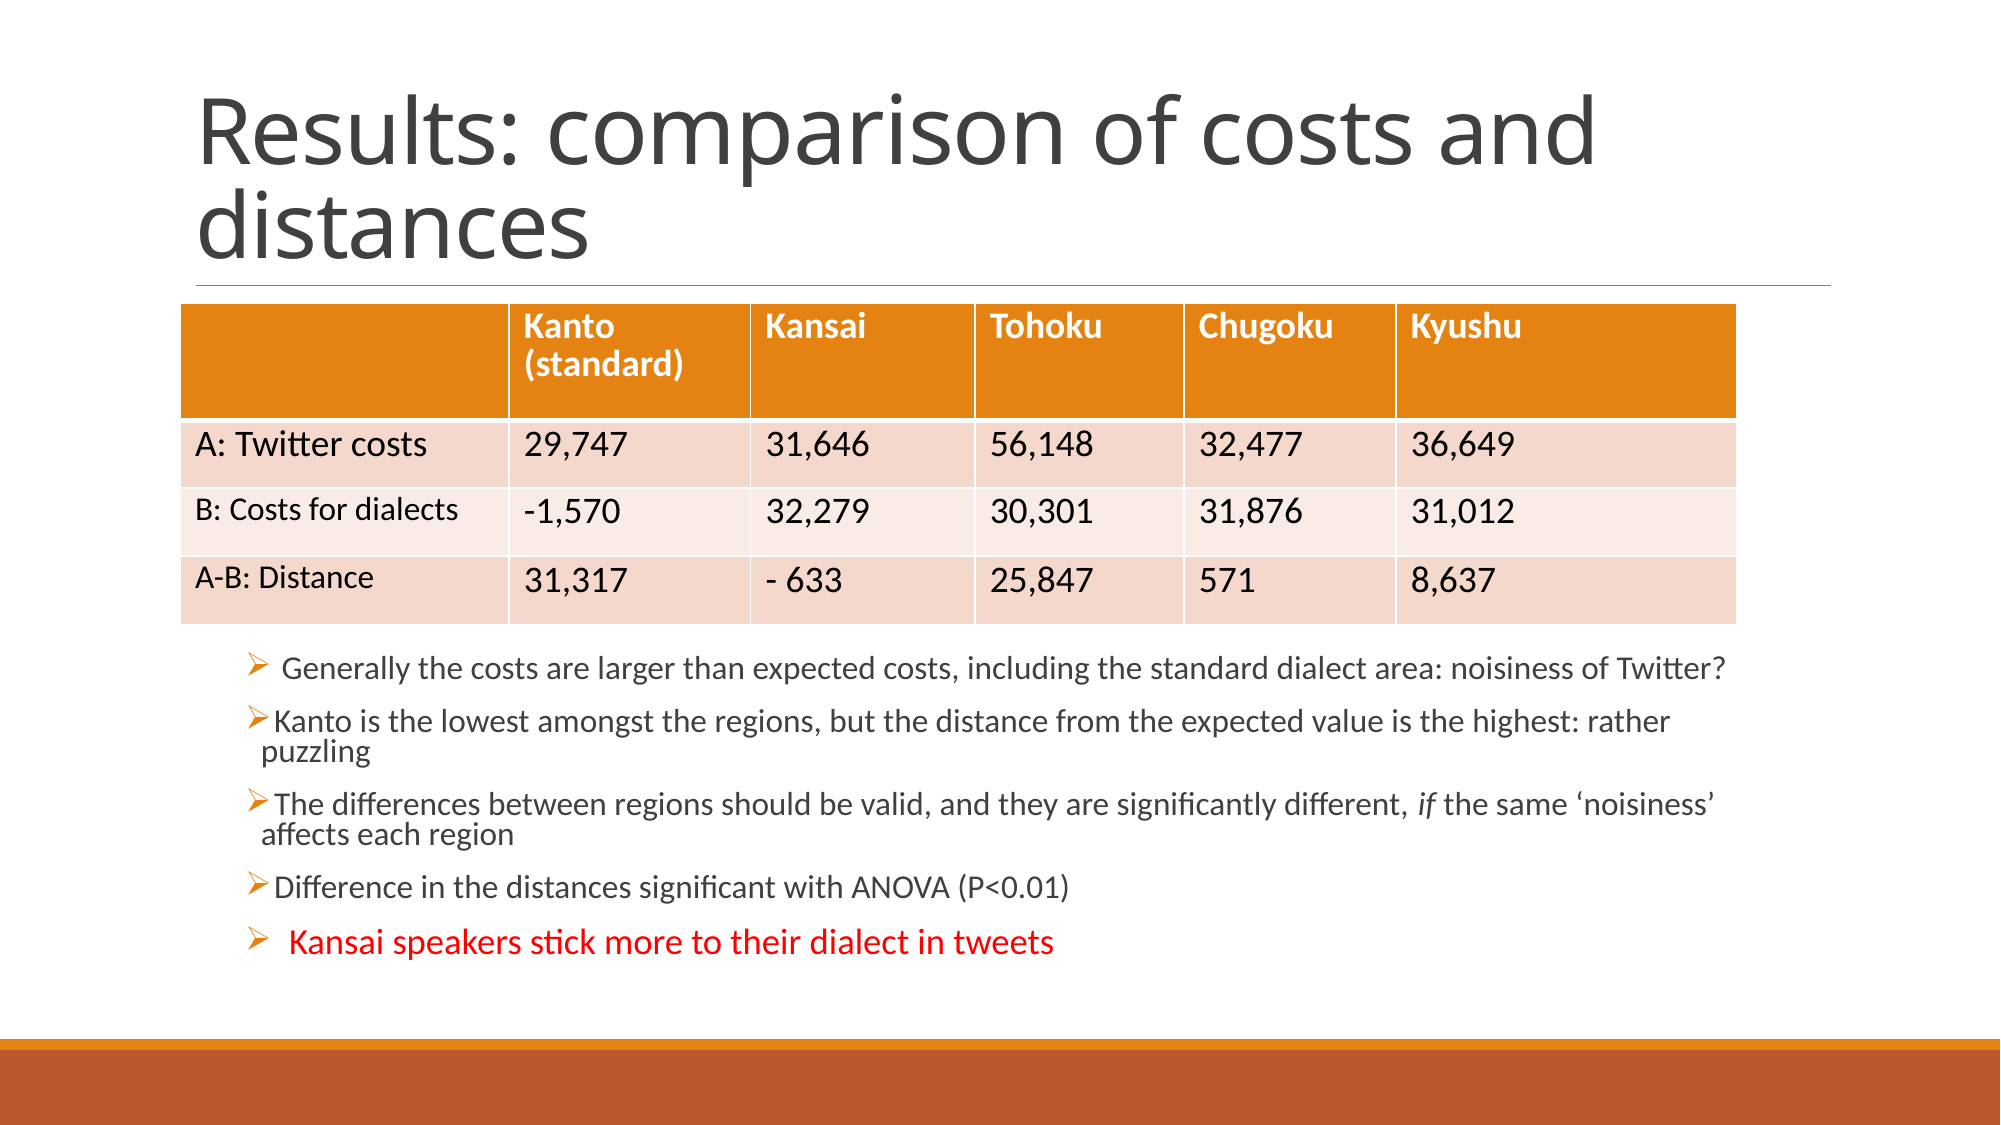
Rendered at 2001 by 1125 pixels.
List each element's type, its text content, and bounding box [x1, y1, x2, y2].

table_header Kanto (standard) [510, 304, 750, 418]
table_cell 25,847 [976, 557, 1183, 591]
table_cell 36,649 [1397, 423, 1736, 487]
table_header Kyushu [1397, 304, 1736, 418]
table_cell 31,012 [1397, 489, 1736, 555]
table_cell 32,477 [1185, 423, 1395, 487]
table_header Kansai [751, 304, 974, 418]
table_header Tohoku [976, 304, 1183, 418]
table_cell 56,148 [976, 423, 1183, 487]
table_cell 30,301 [976, 489, 1183, 555]
table_cell B: Costs for dialects [181, 489, 508, 555]
table_cell - 633 [751, 557, 974, 591]
table_cell A: Twitter costs [181, 423, 508, 487]
table_cell 29,747 [510, 423, 750, 487]
table_cell 8,637 [1397, 557, 1736, 591]
table_cell A-B: Distance [181, 557, 508, 624]
text_box Generally the costs are larger than expected costs, including the standard dialect area: noisiness of Twitter? Kanto is the lowest amongst the regions, but the distance from the expected value is the highest: rather puzzling The differences between regions should be valid, and they are significantly different, if the same ‘noisiness’ affects each region Difference in the distances significant with ANOVA (P<0.01) Kansai speakers stick more to their dialect in tweets [245, 591, 1738, 1001]
table_cell 32,279 [751, 489, 974, 555]
title Results: comparison of costs and distances [180, 47, 1830, 285]
table_cell -1,570 [510, 489, 750, 555]
table_cell 571 [1185, 557, 1395, 591]
table_cell 31,876 [1185, 489, 1395, 555]
table_cell 31,646 [751, 423, 974, 487]
table_cell 31,317 [510, 557, 750, 591]
table_header [181, 304, 508, 418]
table_header Chugoku [1185, 304, 1395, 418]
